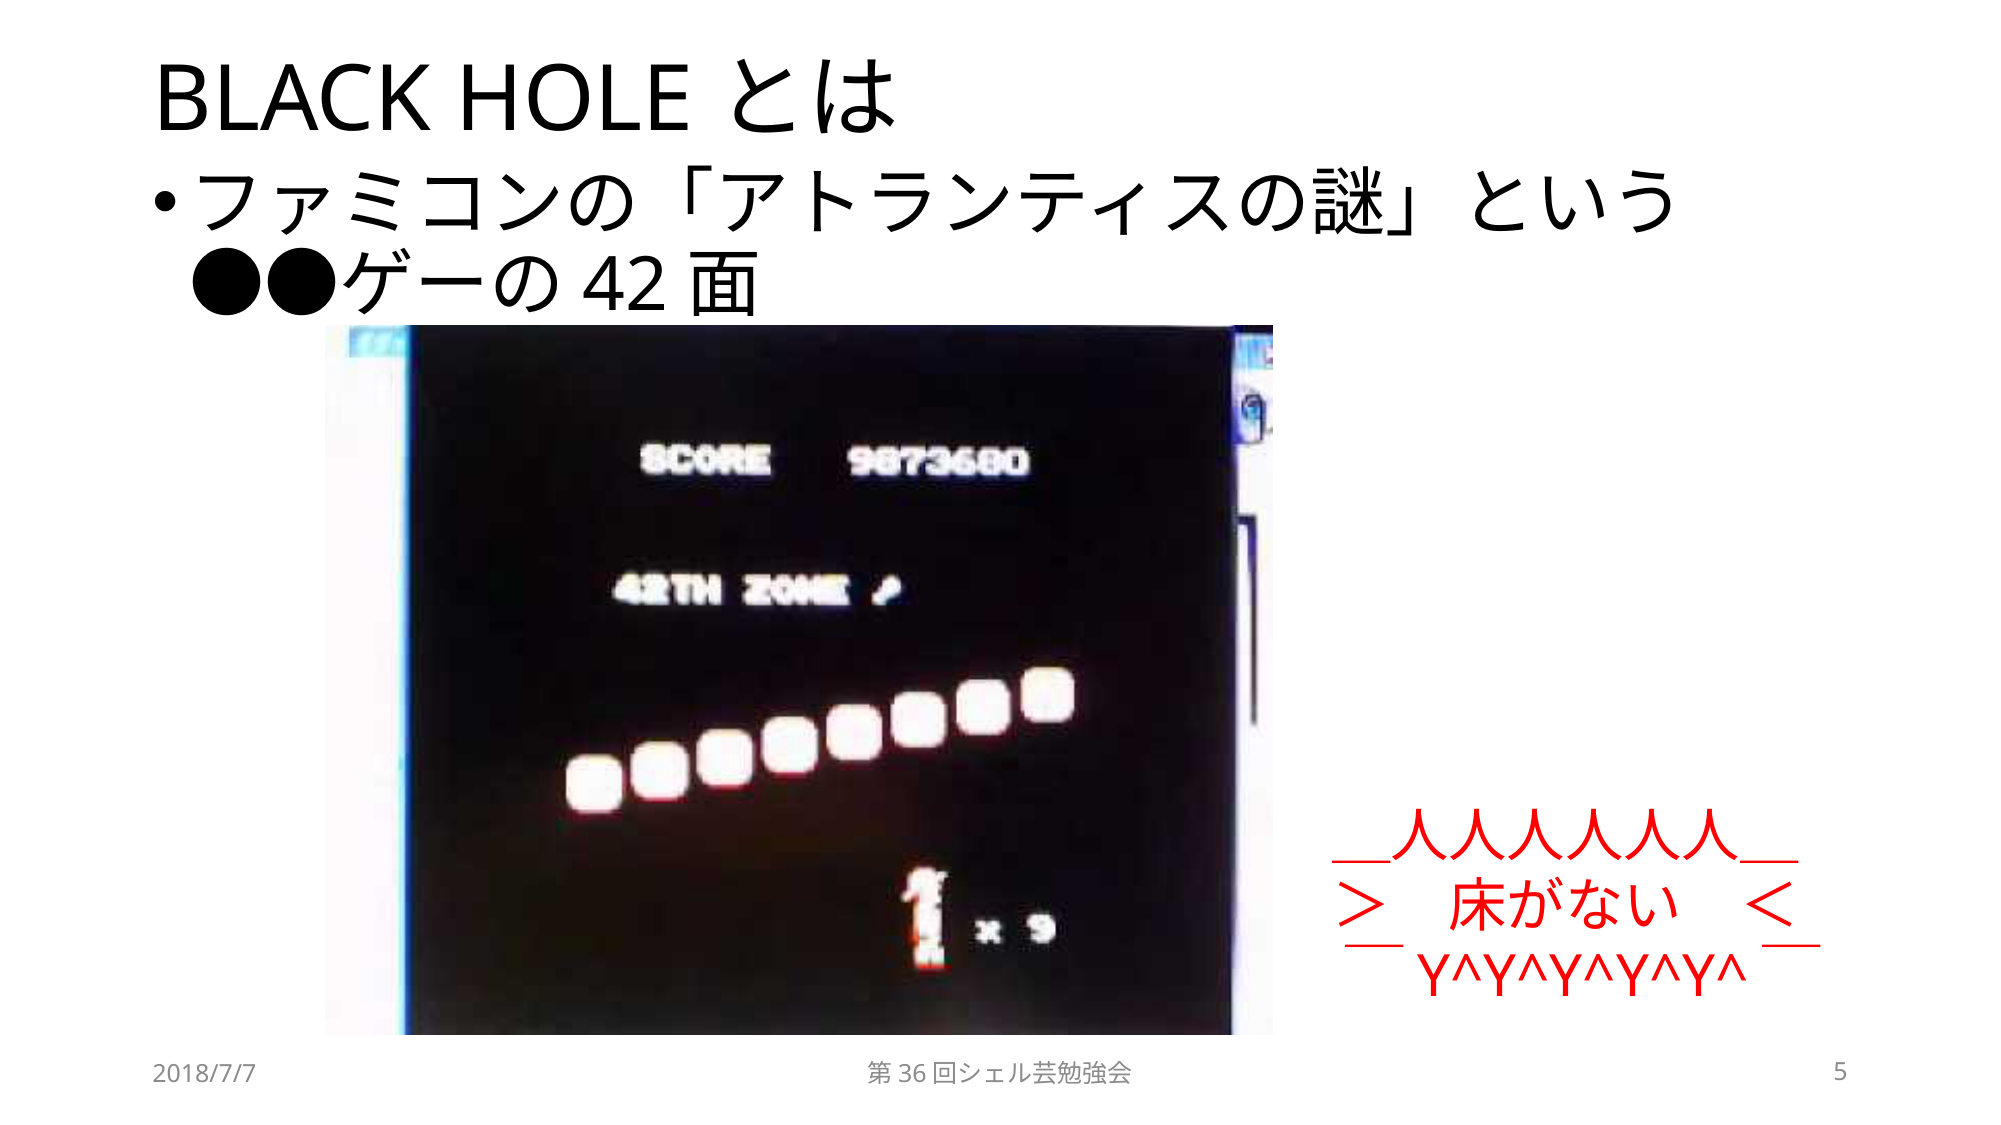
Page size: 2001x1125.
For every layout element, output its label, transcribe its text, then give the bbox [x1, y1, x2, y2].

slide_number 5 [1412, 1042, 1863, 1103]
title BLACK HOLEとは [137, 0, 1863, 156]
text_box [324, 324, 1273, 1036]
footer 第36回シェル芸勉強会 [662, 1042, 1338, 1103]
list ファミコンの「アトランティスの謎」という ●●ゲーの42面 [137, 156, 1932, 871]
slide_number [137, 1042, 588, 1103]
text_box ＿人人人人人人＿ ＞ 床がない ＜ ￣Y^Y^Y^Y^Y^￣ [1317, 790, 1836, 1016]
